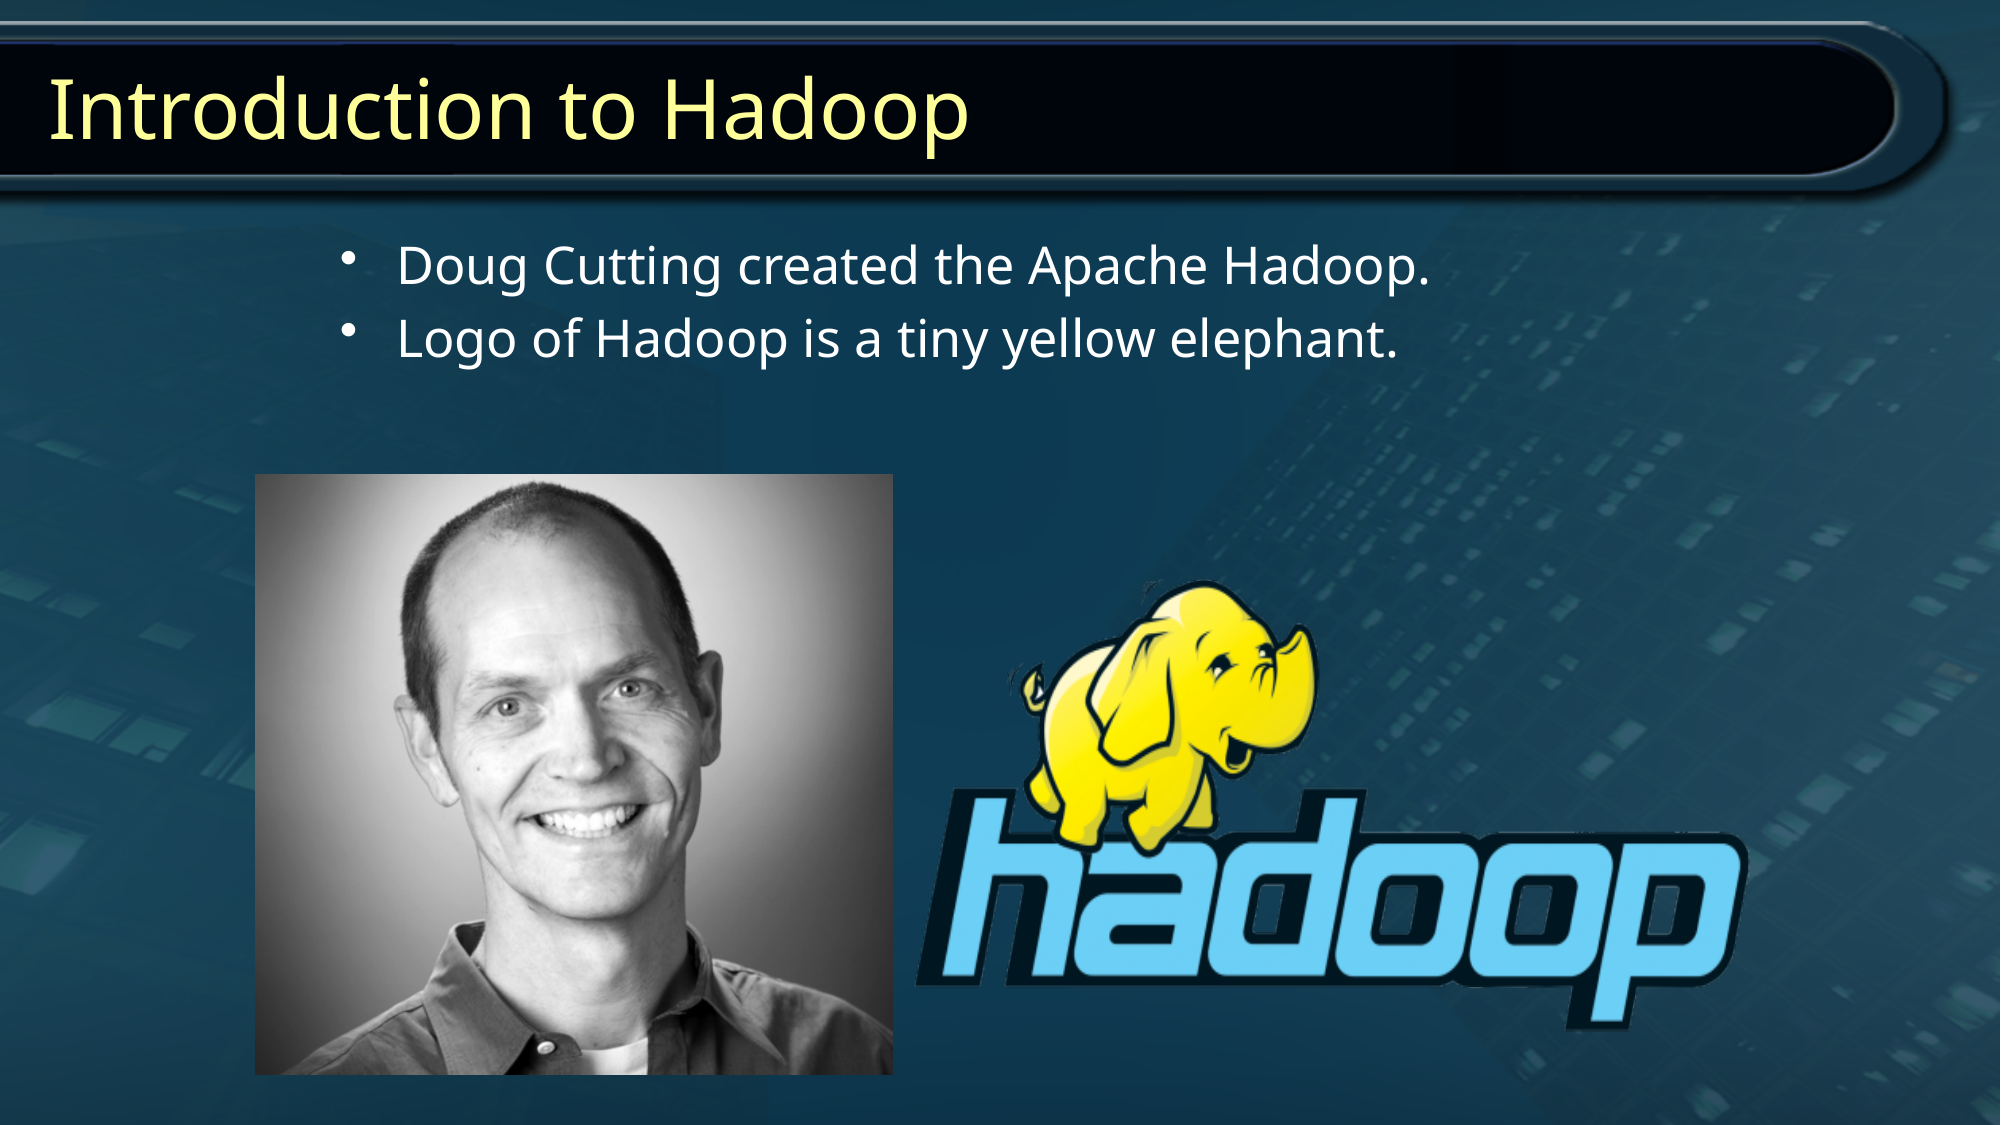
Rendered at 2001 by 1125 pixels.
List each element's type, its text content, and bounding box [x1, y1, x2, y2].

list Doug Cutting created the Apache Hadoop. Logo of Hadoop is a tiny yellow elephant. [324, 224, 1675, 413]
picture [0, 0, 2000, 1125]
title Introduction to Hadoop [33, 24, 1950, 188]
